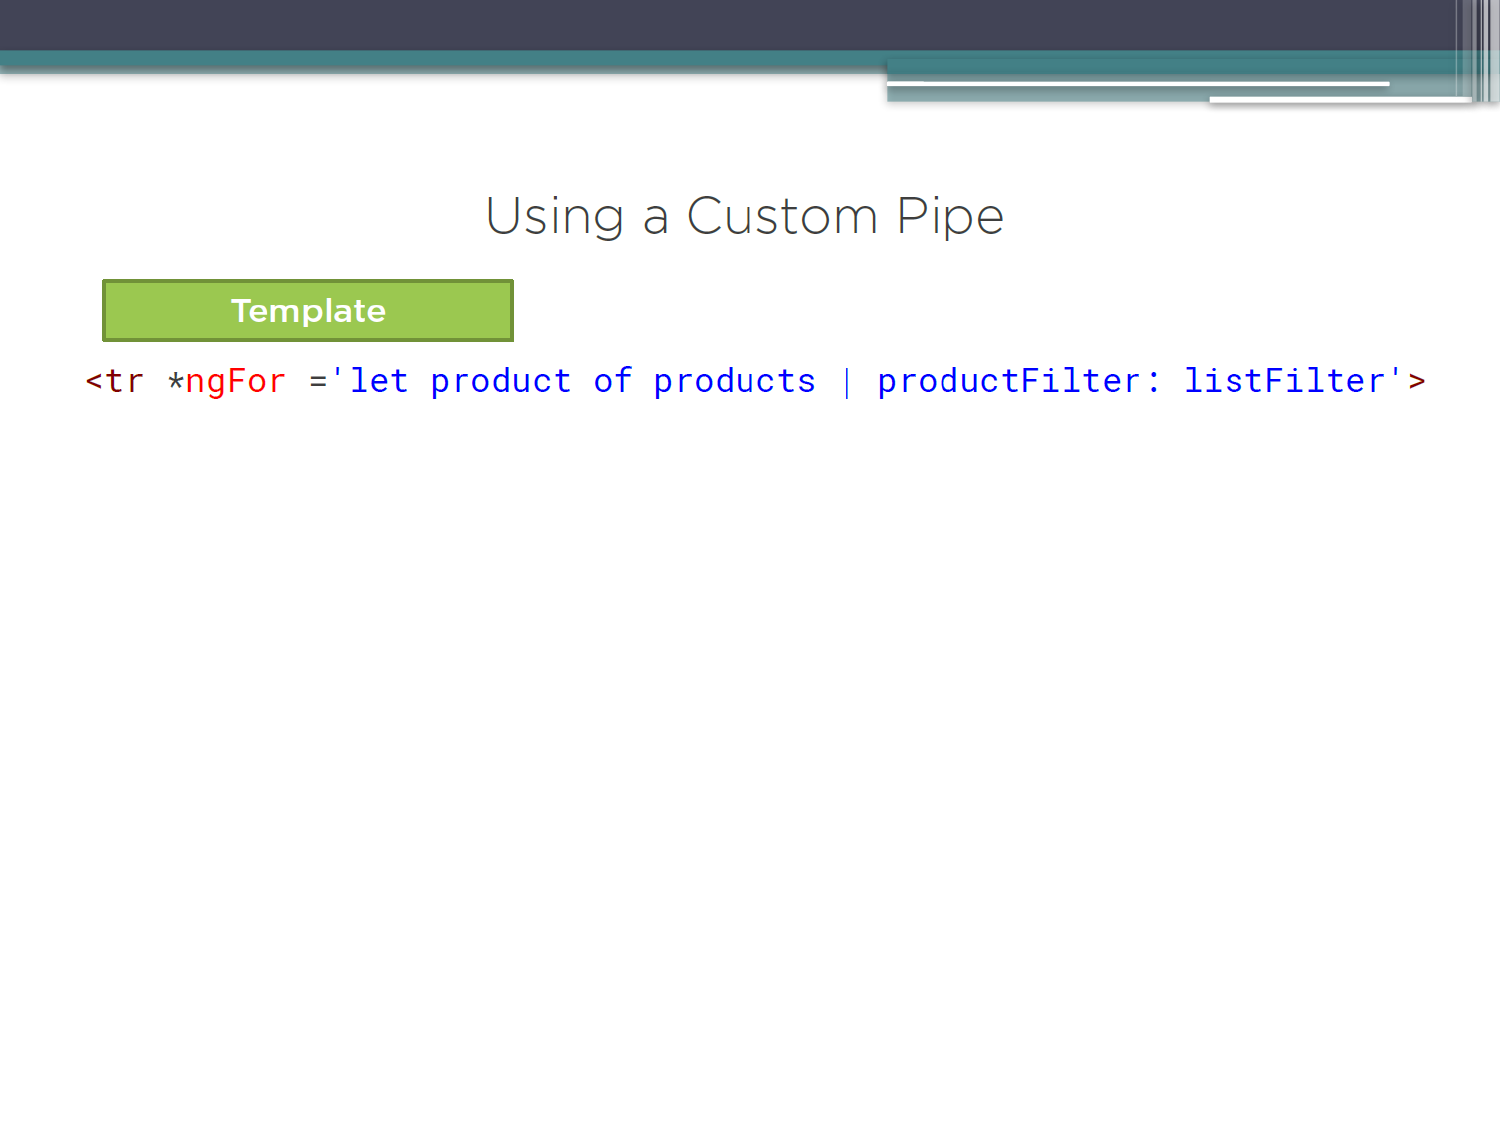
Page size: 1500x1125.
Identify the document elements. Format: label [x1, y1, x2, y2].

list [74, 149, 1426, 462]
